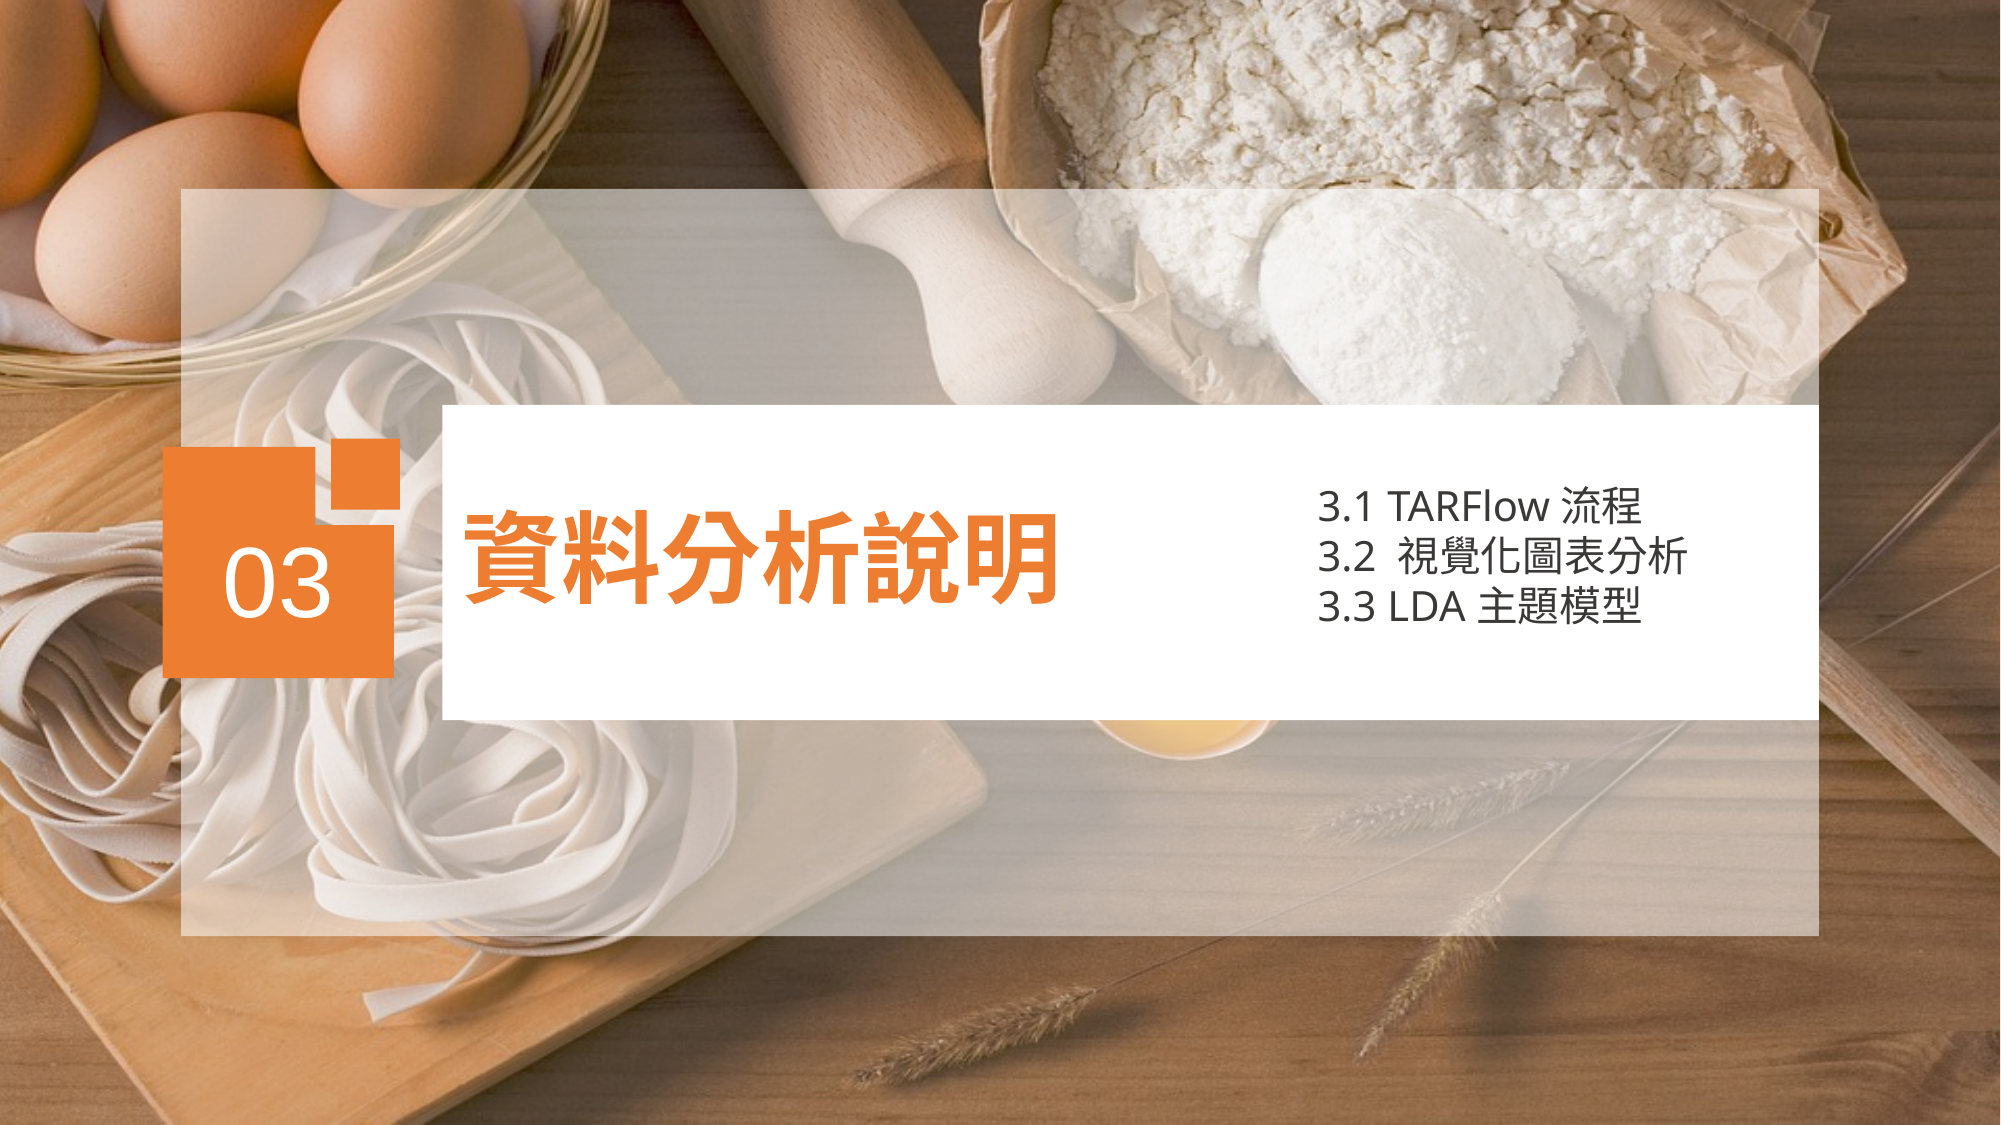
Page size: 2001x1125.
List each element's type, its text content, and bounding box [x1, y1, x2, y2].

picture [0, 0, 2001, 1125]
text_box [180, 188, 1820, 438]
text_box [162, 438, 1284, 678]
text_box [441, 404, 1820, 721]
text_box 3.1 TARFlow流程 3.2 視覺化圖表分析 3.3 LDA主題模型 [1302, 472, 1911, 638]
text_box [180, 678, 1820, 937]
